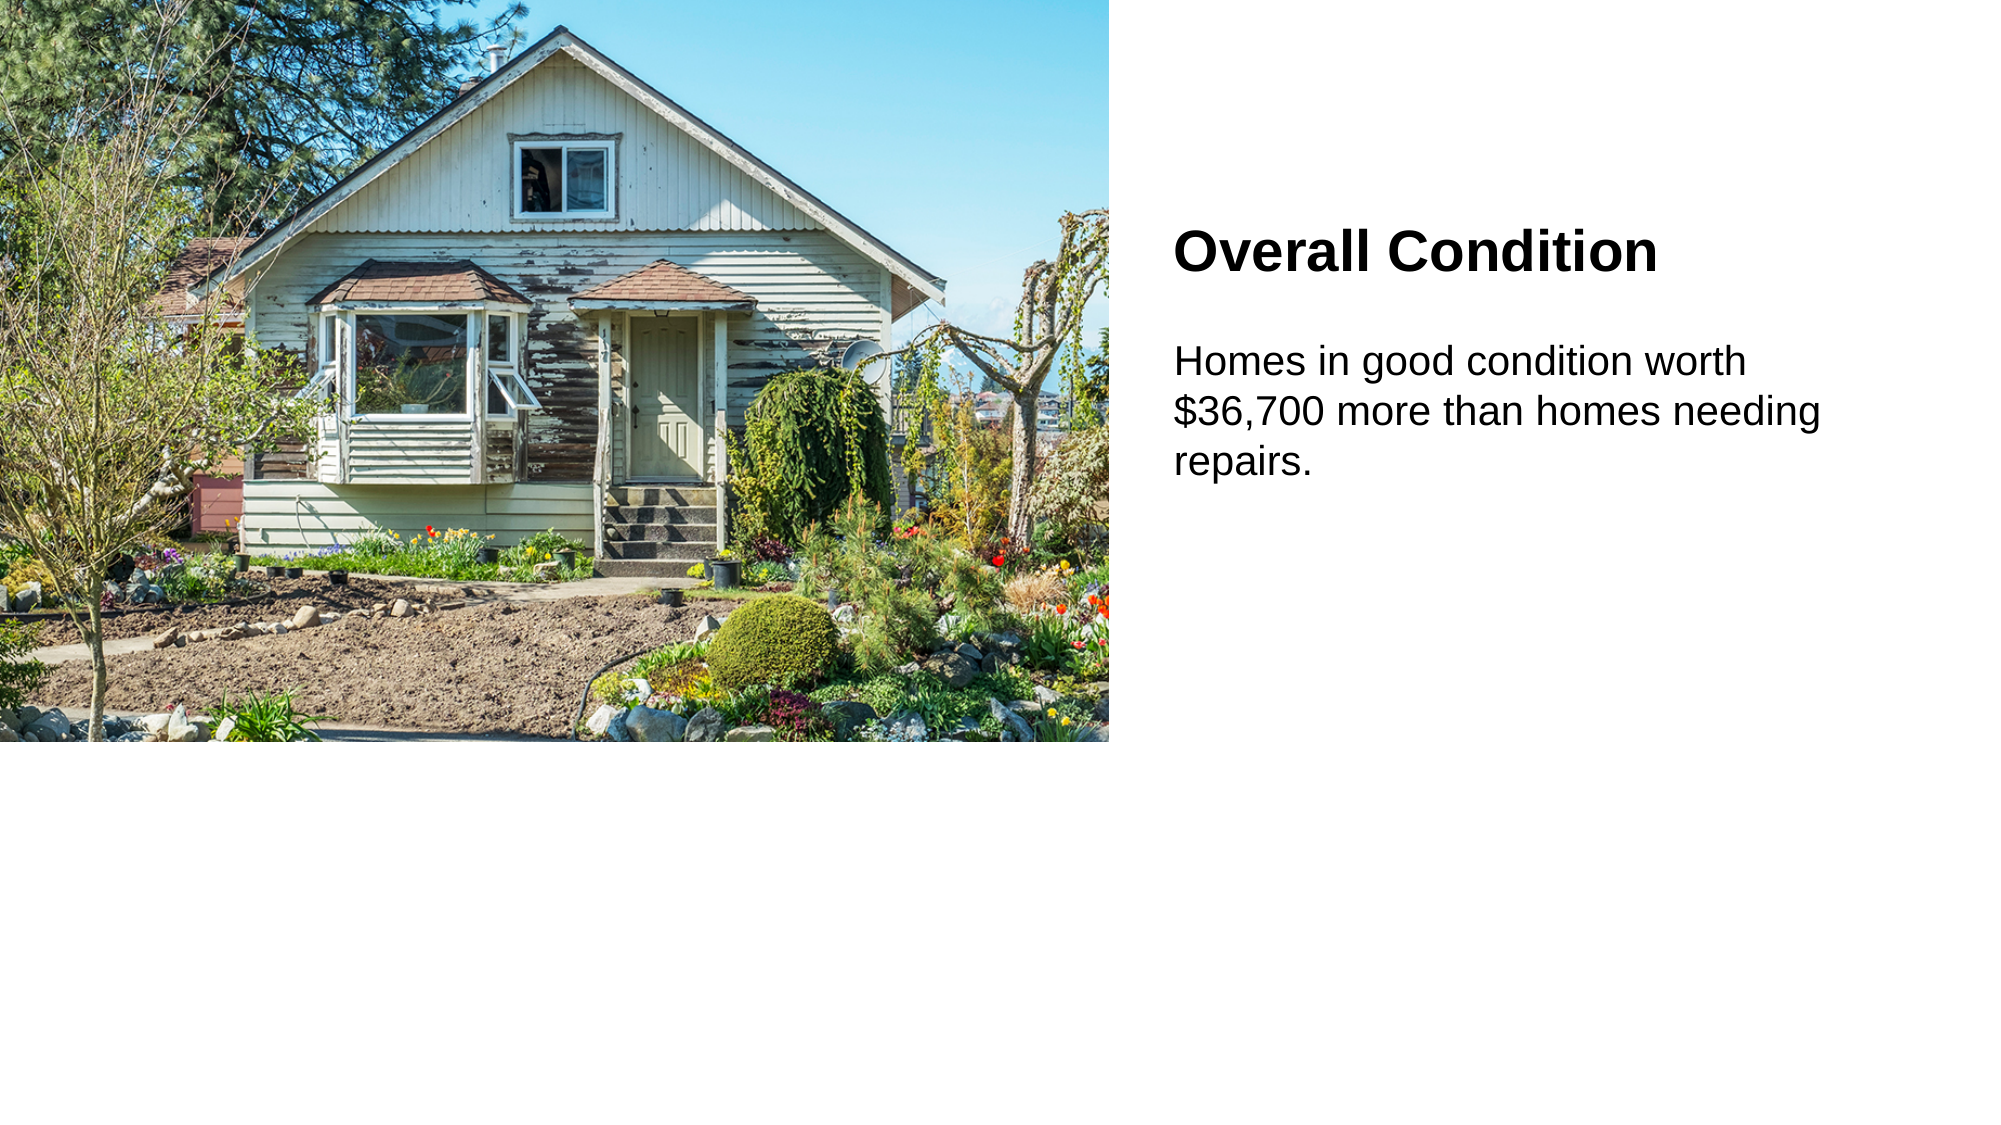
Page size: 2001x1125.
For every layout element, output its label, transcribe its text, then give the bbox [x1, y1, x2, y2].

picture [0, 0, 1109, 743]
text_box Overall Condition [1159, 205, 1798, 291]
text_box Homes in good condition worth $36,700 more than homes needing repairs. [1159, 326, 1883, 491]
